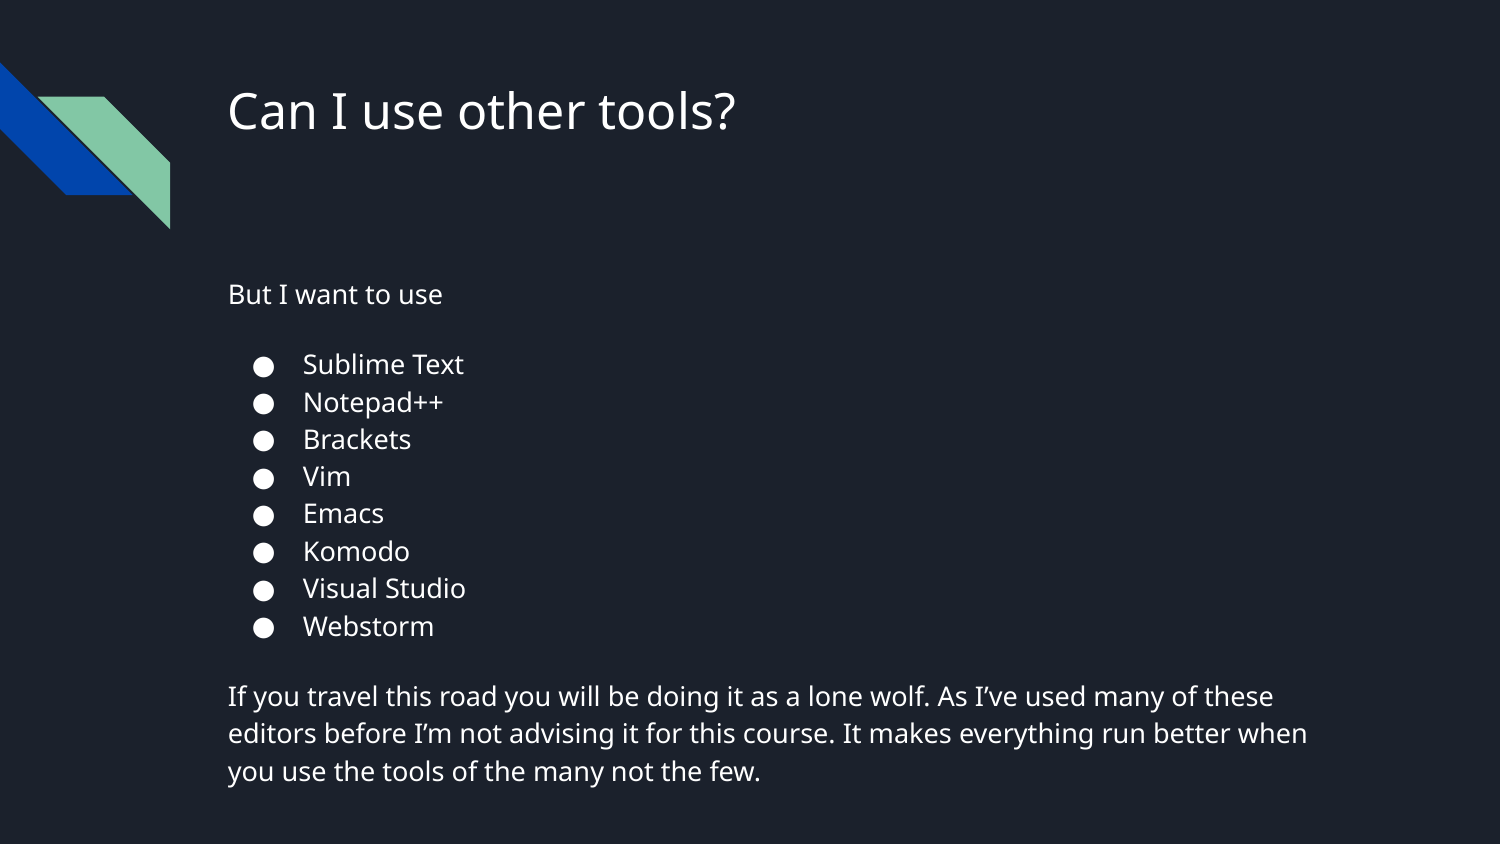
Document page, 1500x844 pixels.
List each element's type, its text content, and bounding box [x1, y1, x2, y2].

list But I want to use Sublime Text Notepad++ Brackets Vim Emacs Komodo Visual Studio Webstorm If you travel this road you will be doing it as a lone wolf. As I’ve used many of these editors before I’m not advising it for this course. It makes everything run better when you use the tools of the many not the few. [212, 257, 1368, 797]
title Can I use other tools? [212, 64, 1368, 215]
